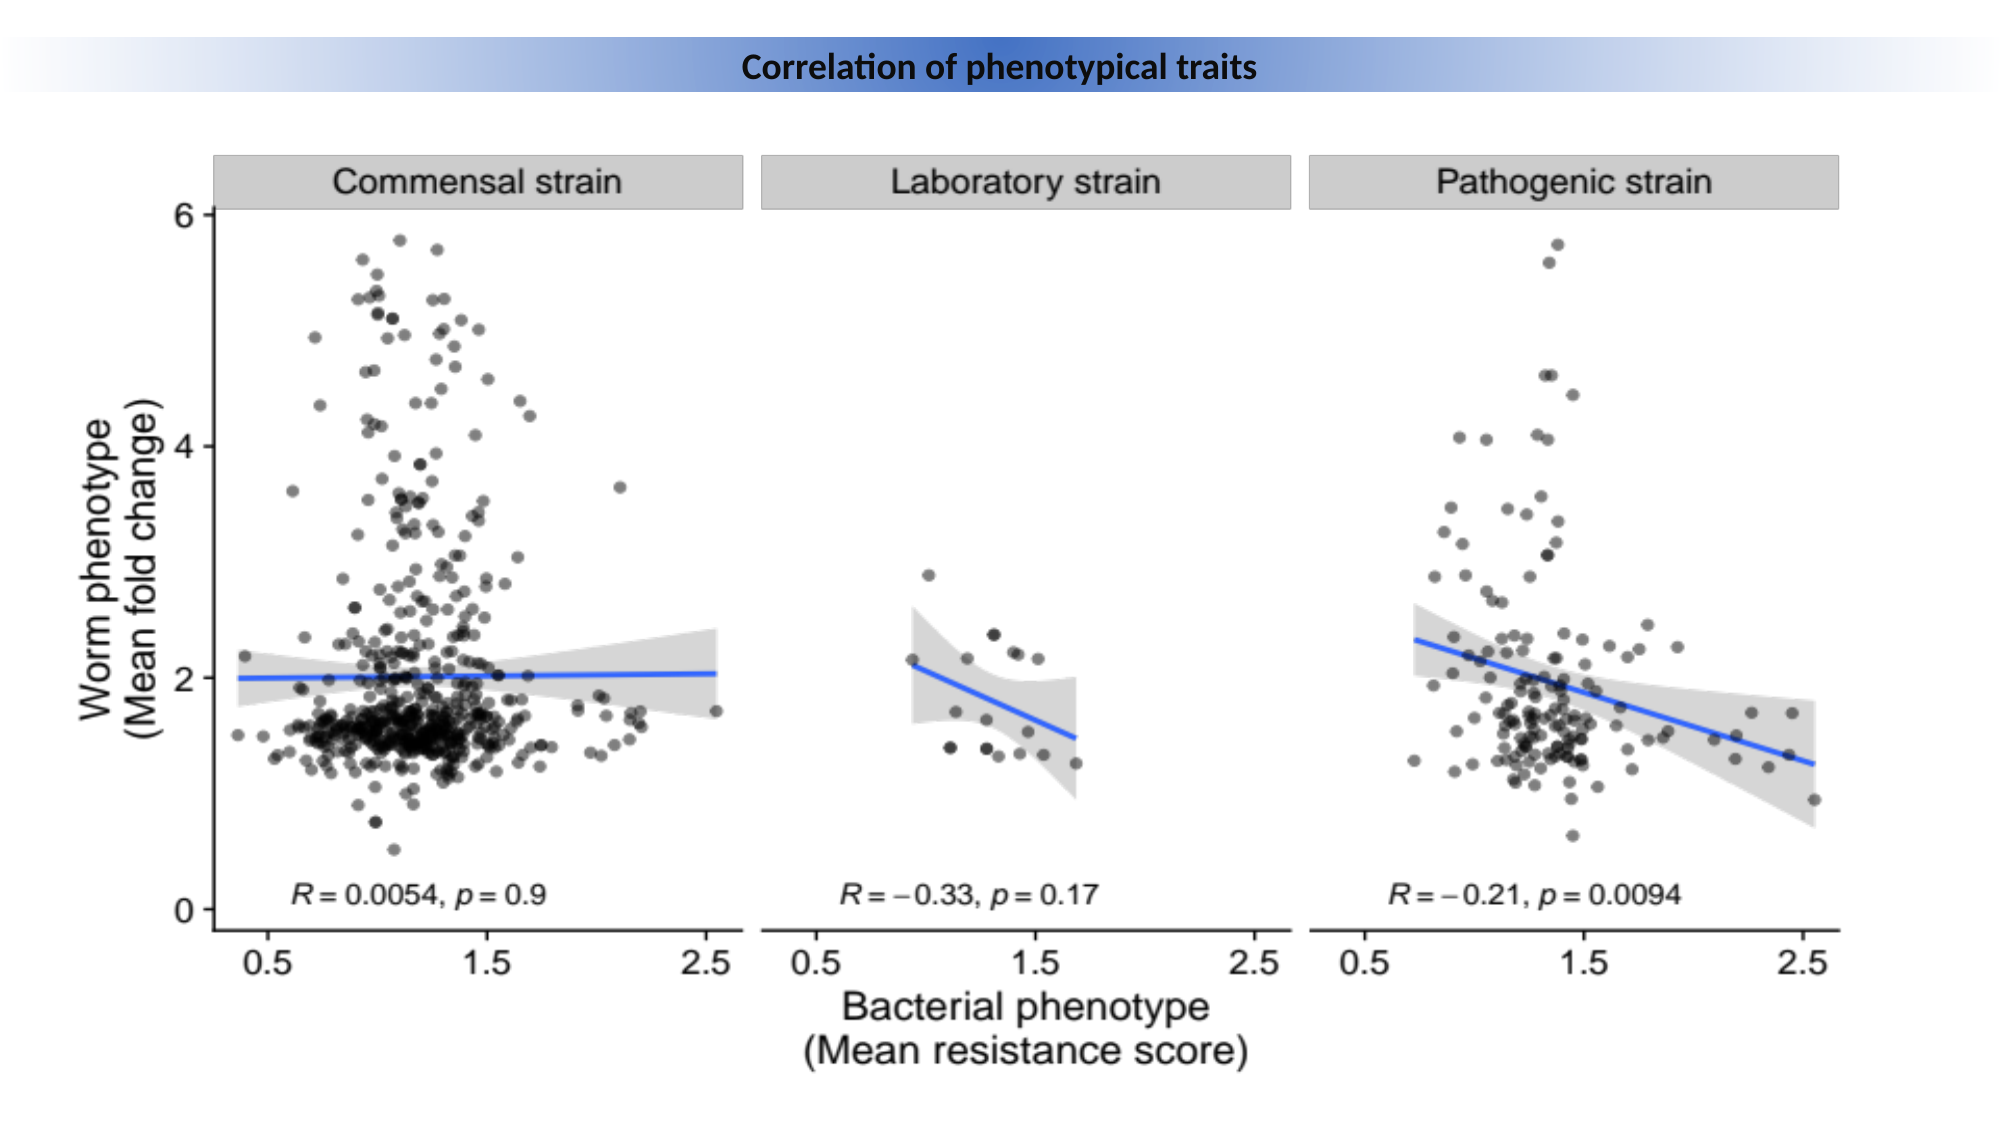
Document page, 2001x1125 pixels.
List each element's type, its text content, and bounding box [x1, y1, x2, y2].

text_box Correlation of phenotypical traits [0, 37, 2000, 93]
picture [60, 136, 1856, 1088]
